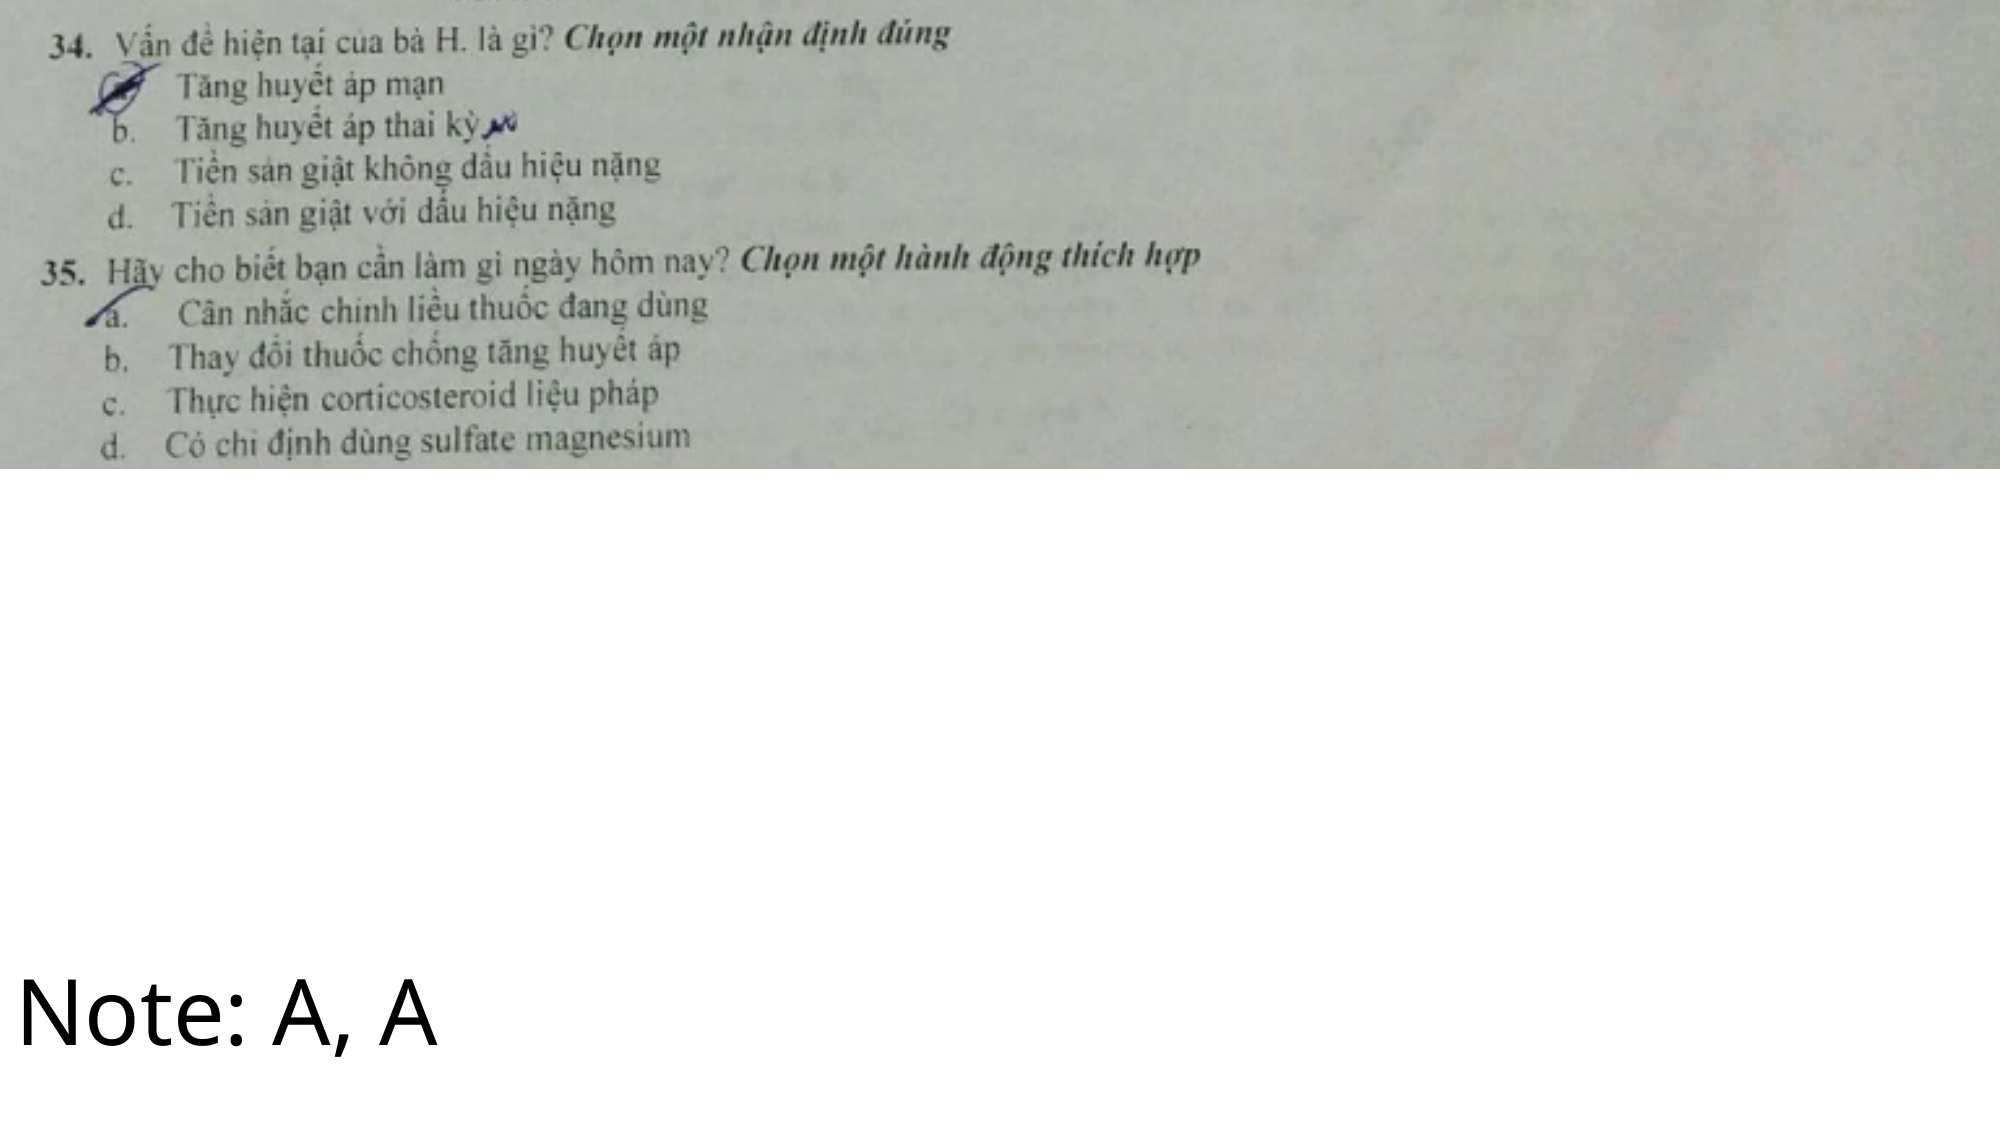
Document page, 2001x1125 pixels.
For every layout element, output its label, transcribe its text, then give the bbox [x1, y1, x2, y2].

picture [0, 0, 2000, 469]
title Note: A, A [0, 907, 1725, 1125]
